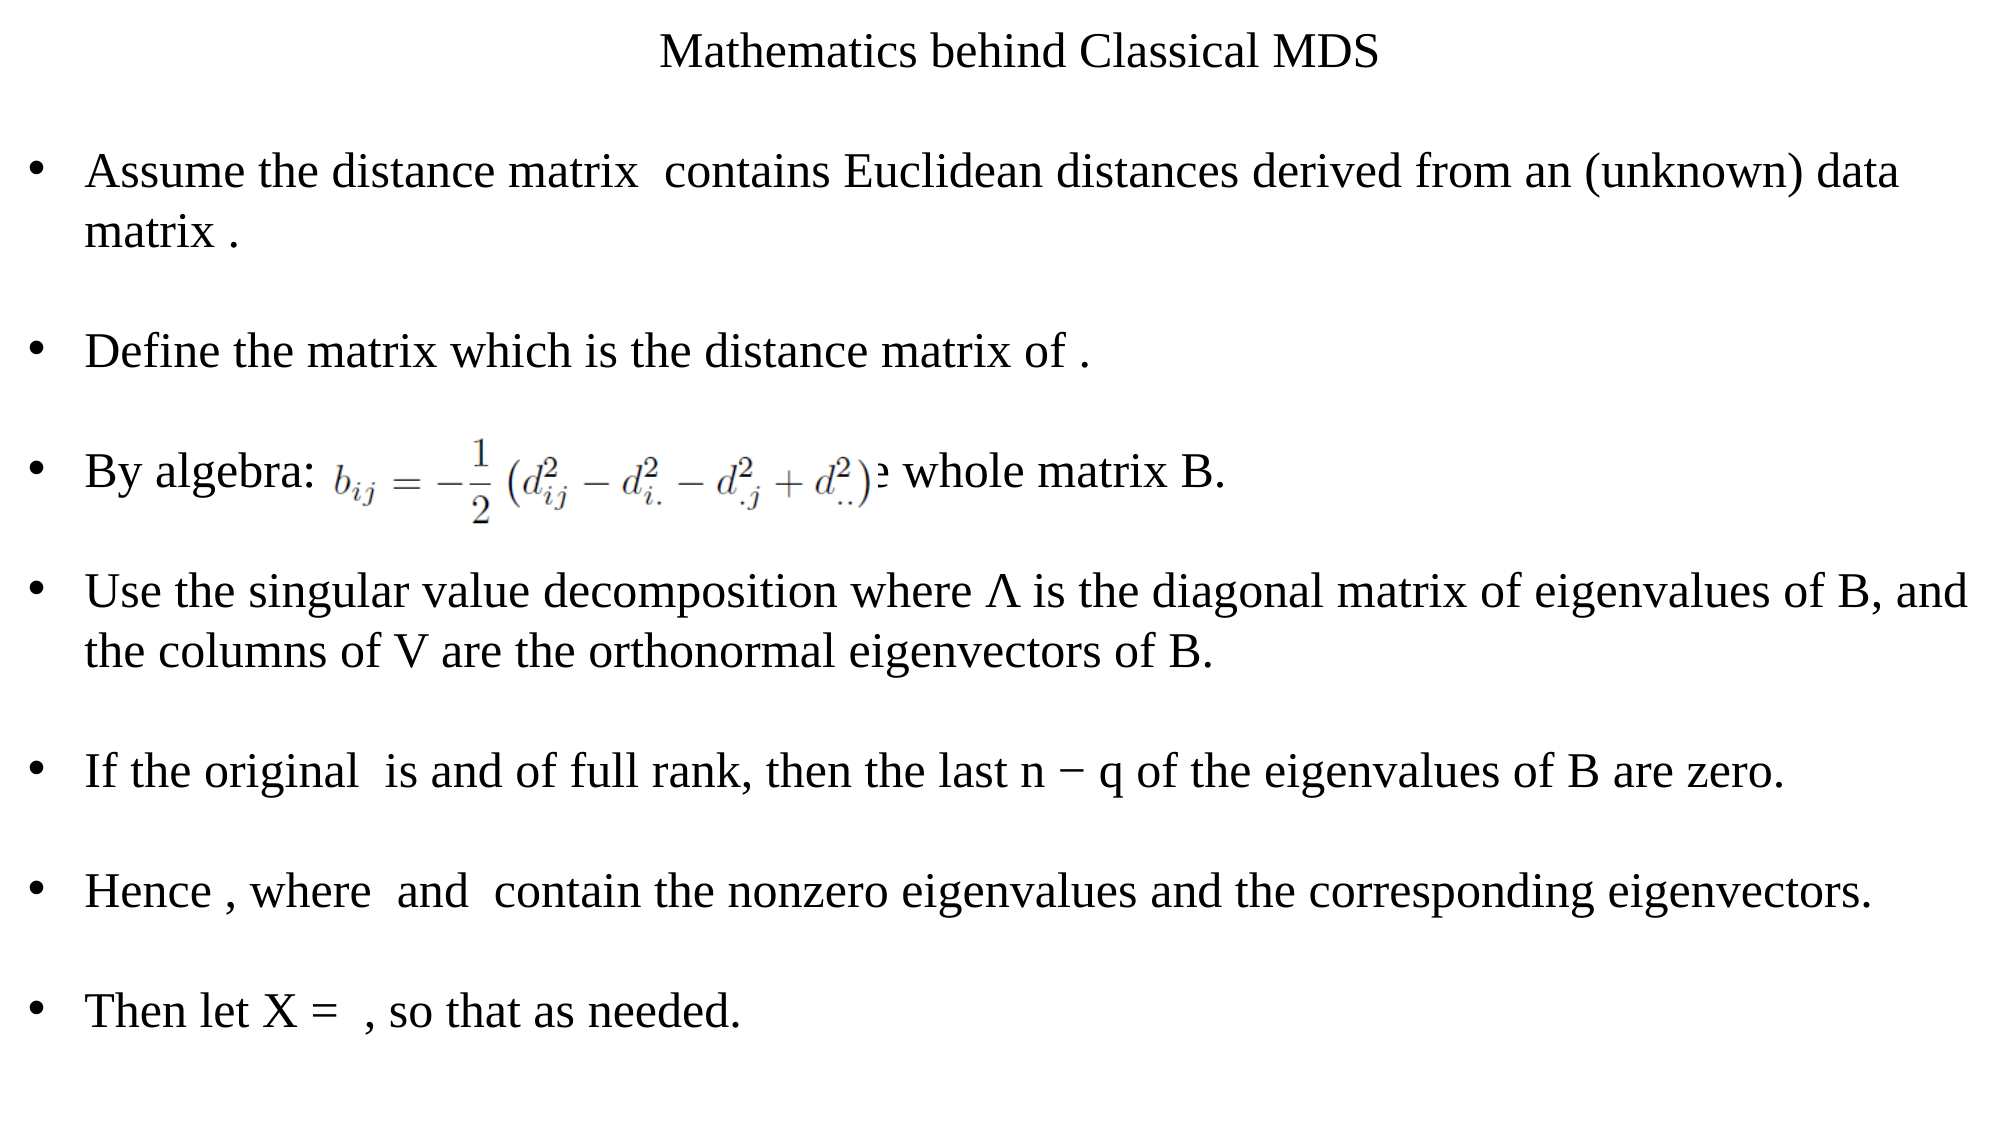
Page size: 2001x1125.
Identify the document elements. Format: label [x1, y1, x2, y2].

picture [314, 428, 878, 530]
